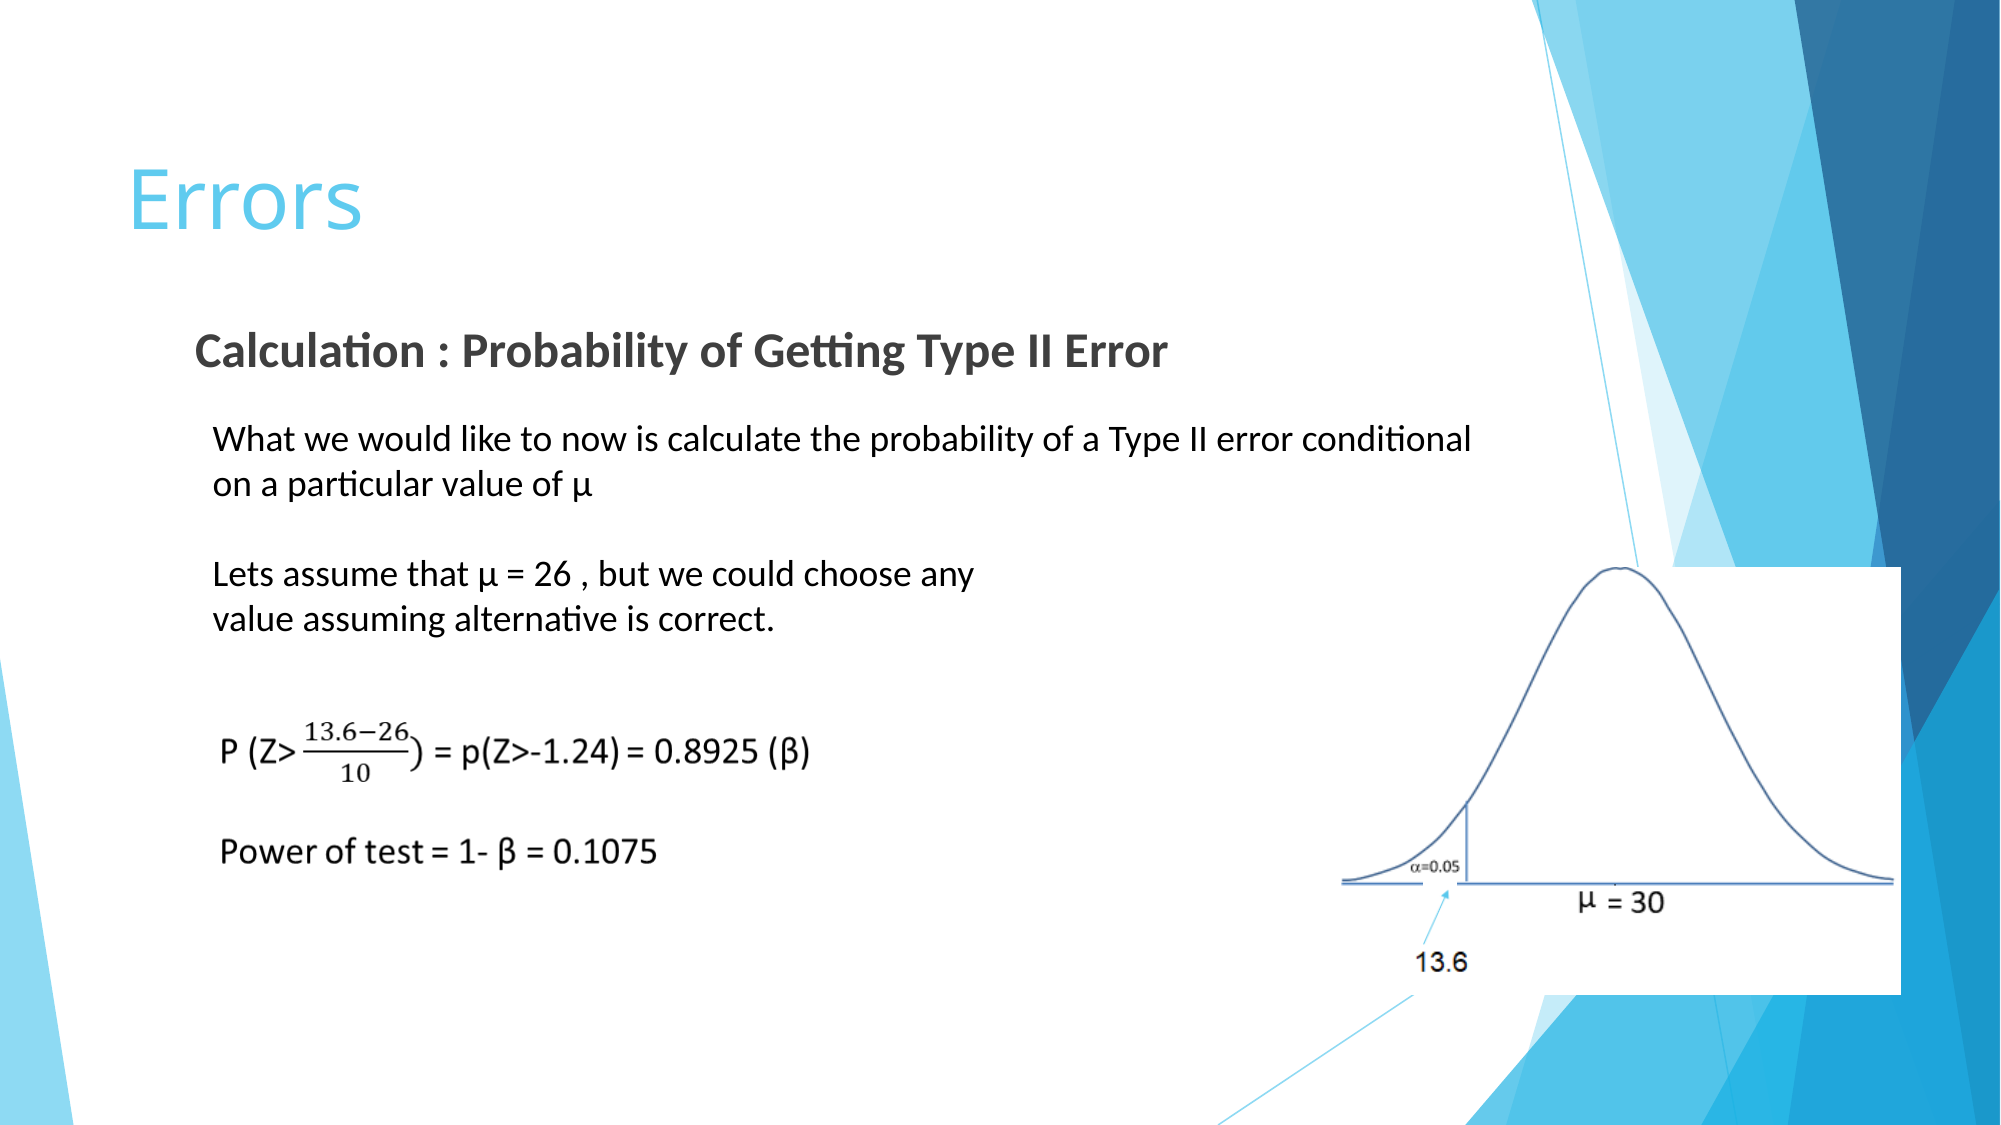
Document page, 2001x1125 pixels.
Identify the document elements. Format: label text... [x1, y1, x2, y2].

text_box Calculation : Probability of Getting Type II Error [179, 310, 1706, 386]
text_box What we would like to now is calculate the probability of a Type II error conditional on a particular value of µ Lets assume that µ = 26 , but we could choose any value assuming alternative is correct. [197, 406, 1878, 647]
picture [1341, 567, 1902, 995]
title Errors [111, 37, 1522, 255]
text_box [204, 710, 1206, 882]
